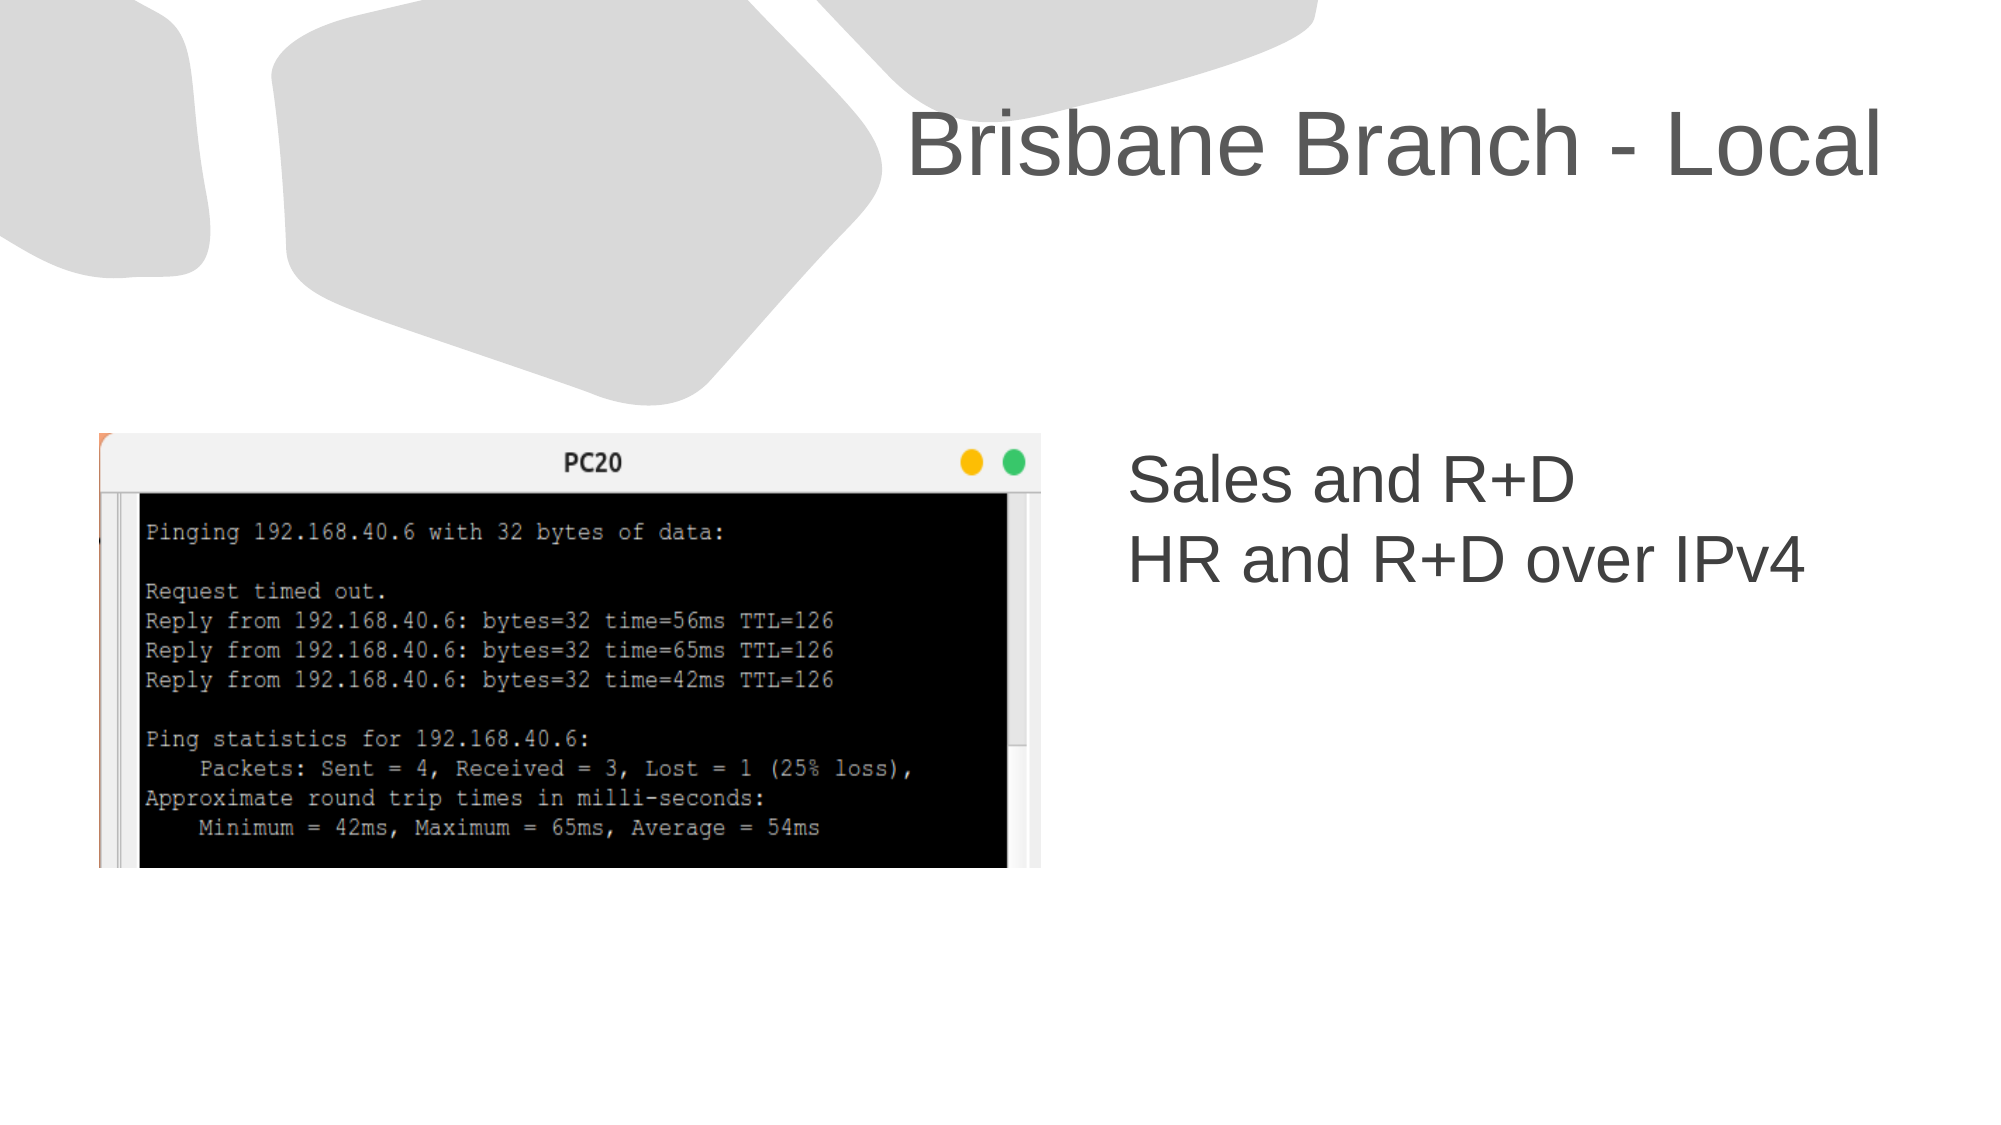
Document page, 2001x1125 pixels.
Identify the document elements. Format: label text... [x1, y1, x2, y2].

text_box Sales and R+D HR and R+D over IPv4 [1112, 428, 1903, 604]
title Brisbane Branch - Local [99, 45, 1900, 233]
picture [99, 433, 1041, 869]
